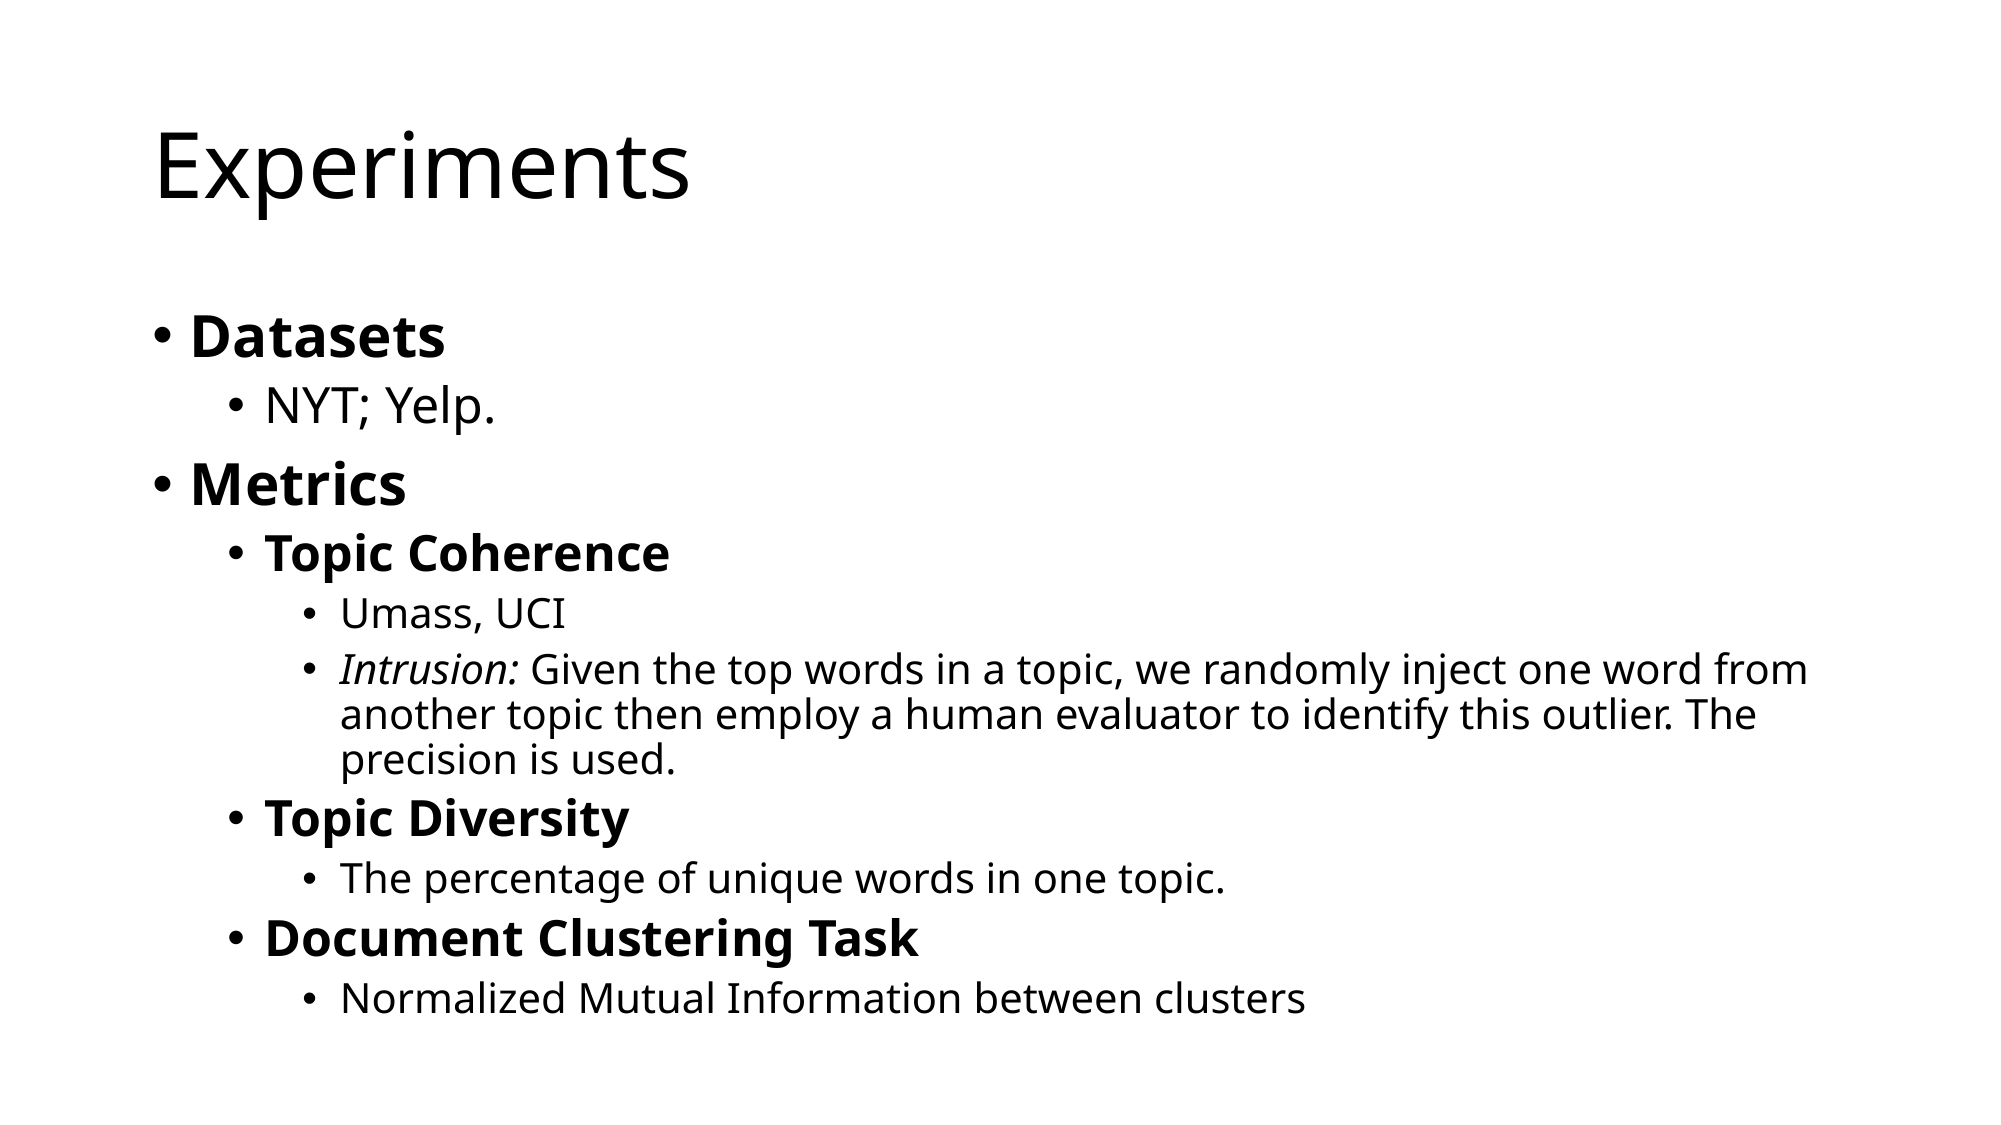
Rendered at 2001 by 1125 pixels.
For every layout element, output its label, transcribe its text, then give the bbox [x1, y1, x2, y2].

title Experiments [137, 59, 1863, 278]
list Datasets NYT; Yelp. Metrics Topic Coherence Umass, UCI Intrusion: Given the top words in a topic, we randomly inject one word from another topic then employ a human evaluator to identify this outlier. The precision is used. Topic Diversity The percentage of unique words in one topic. Document Clustering Task Normalized Mutual Information between clusters [137, 299, 1863, 1034]
